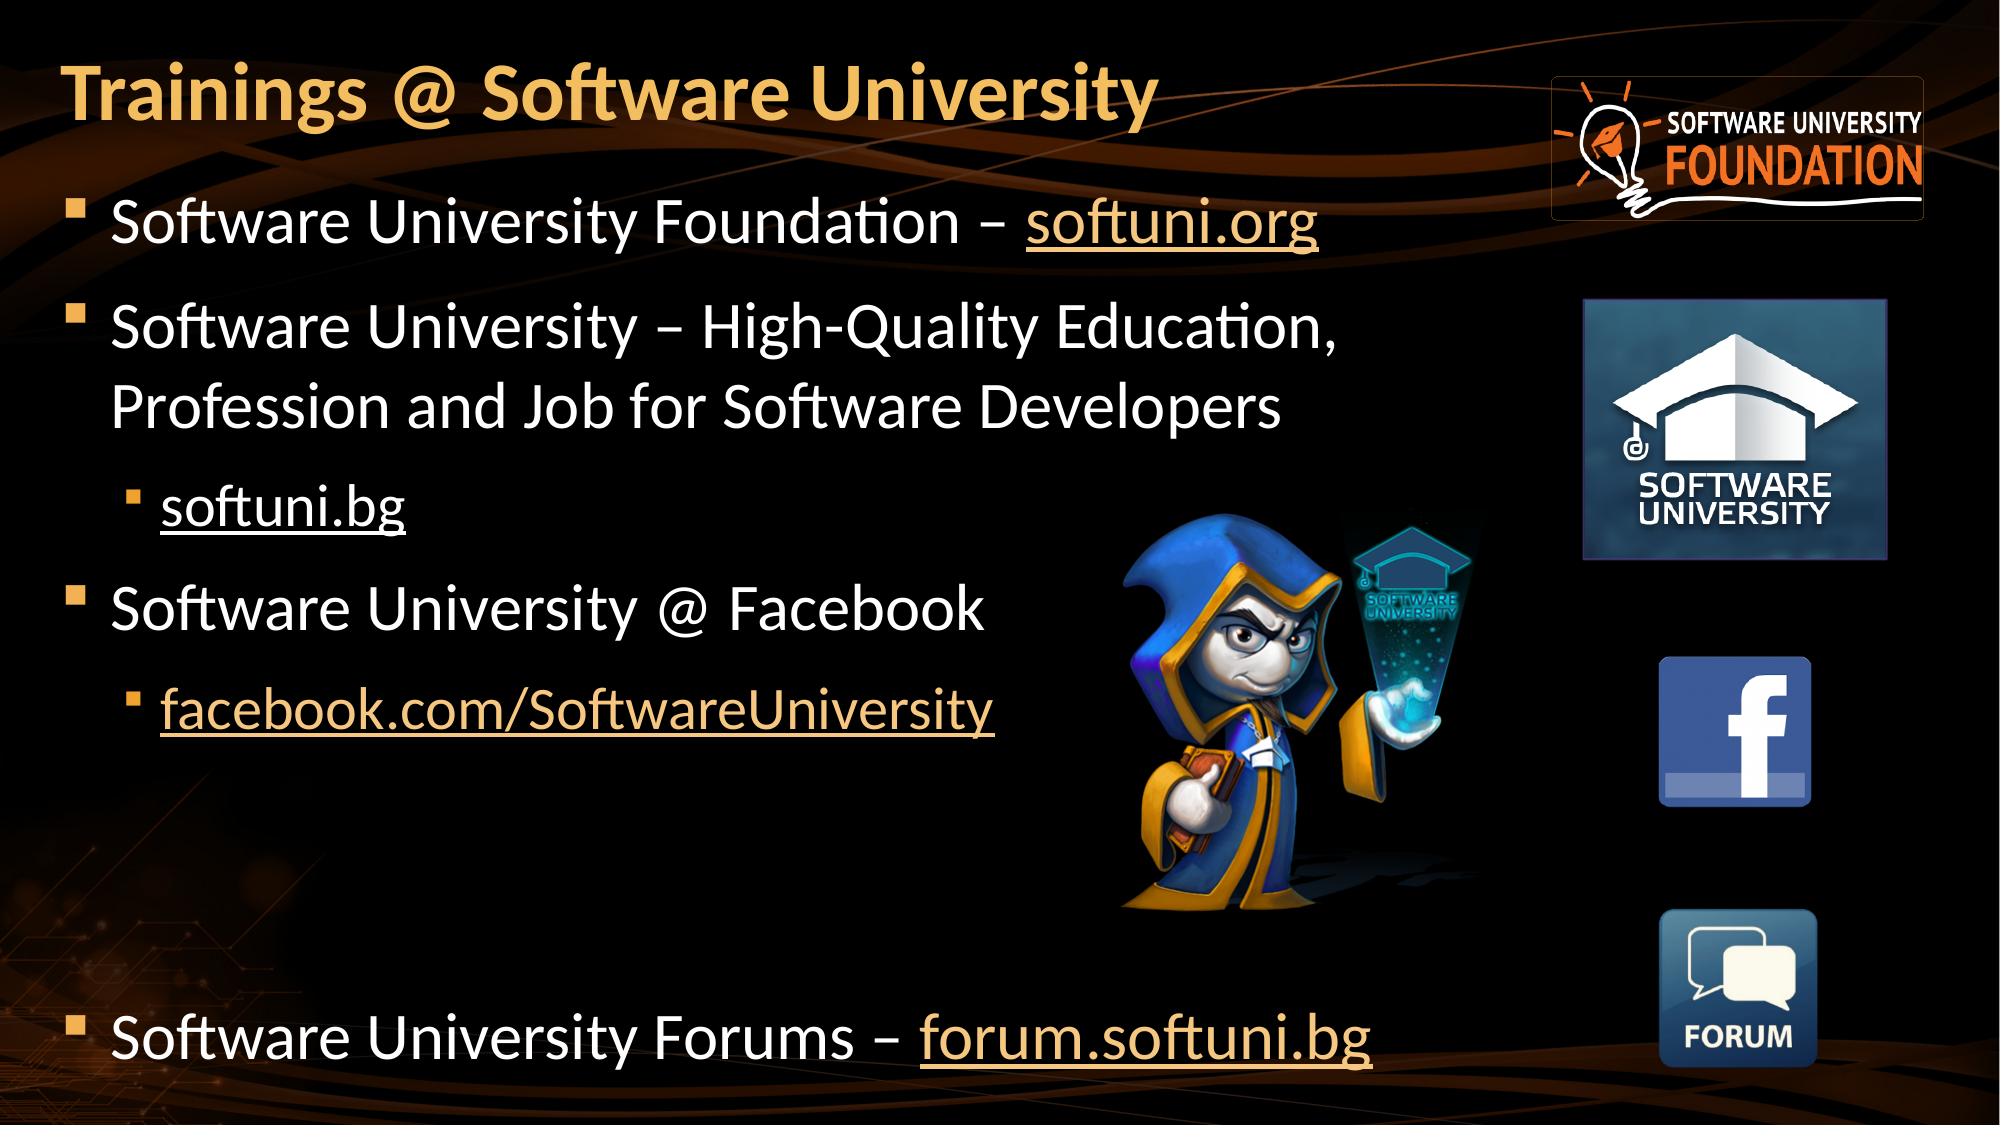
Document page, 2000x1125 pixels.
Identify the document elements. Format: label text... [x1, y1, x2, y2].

picture [0, 0, 2000, 1125]
list Software University Foundation – softuni.org Software University – High-Quality Education, Profession and Job for Software Developers softuni.bg Software University @ Facebook facebook.com/SoftwareUniversity Software University Forums – forum.softuni.bg [42, 170, 1591, 1096]
title Trainings @ Software University [42, 16, 1532, 170]
